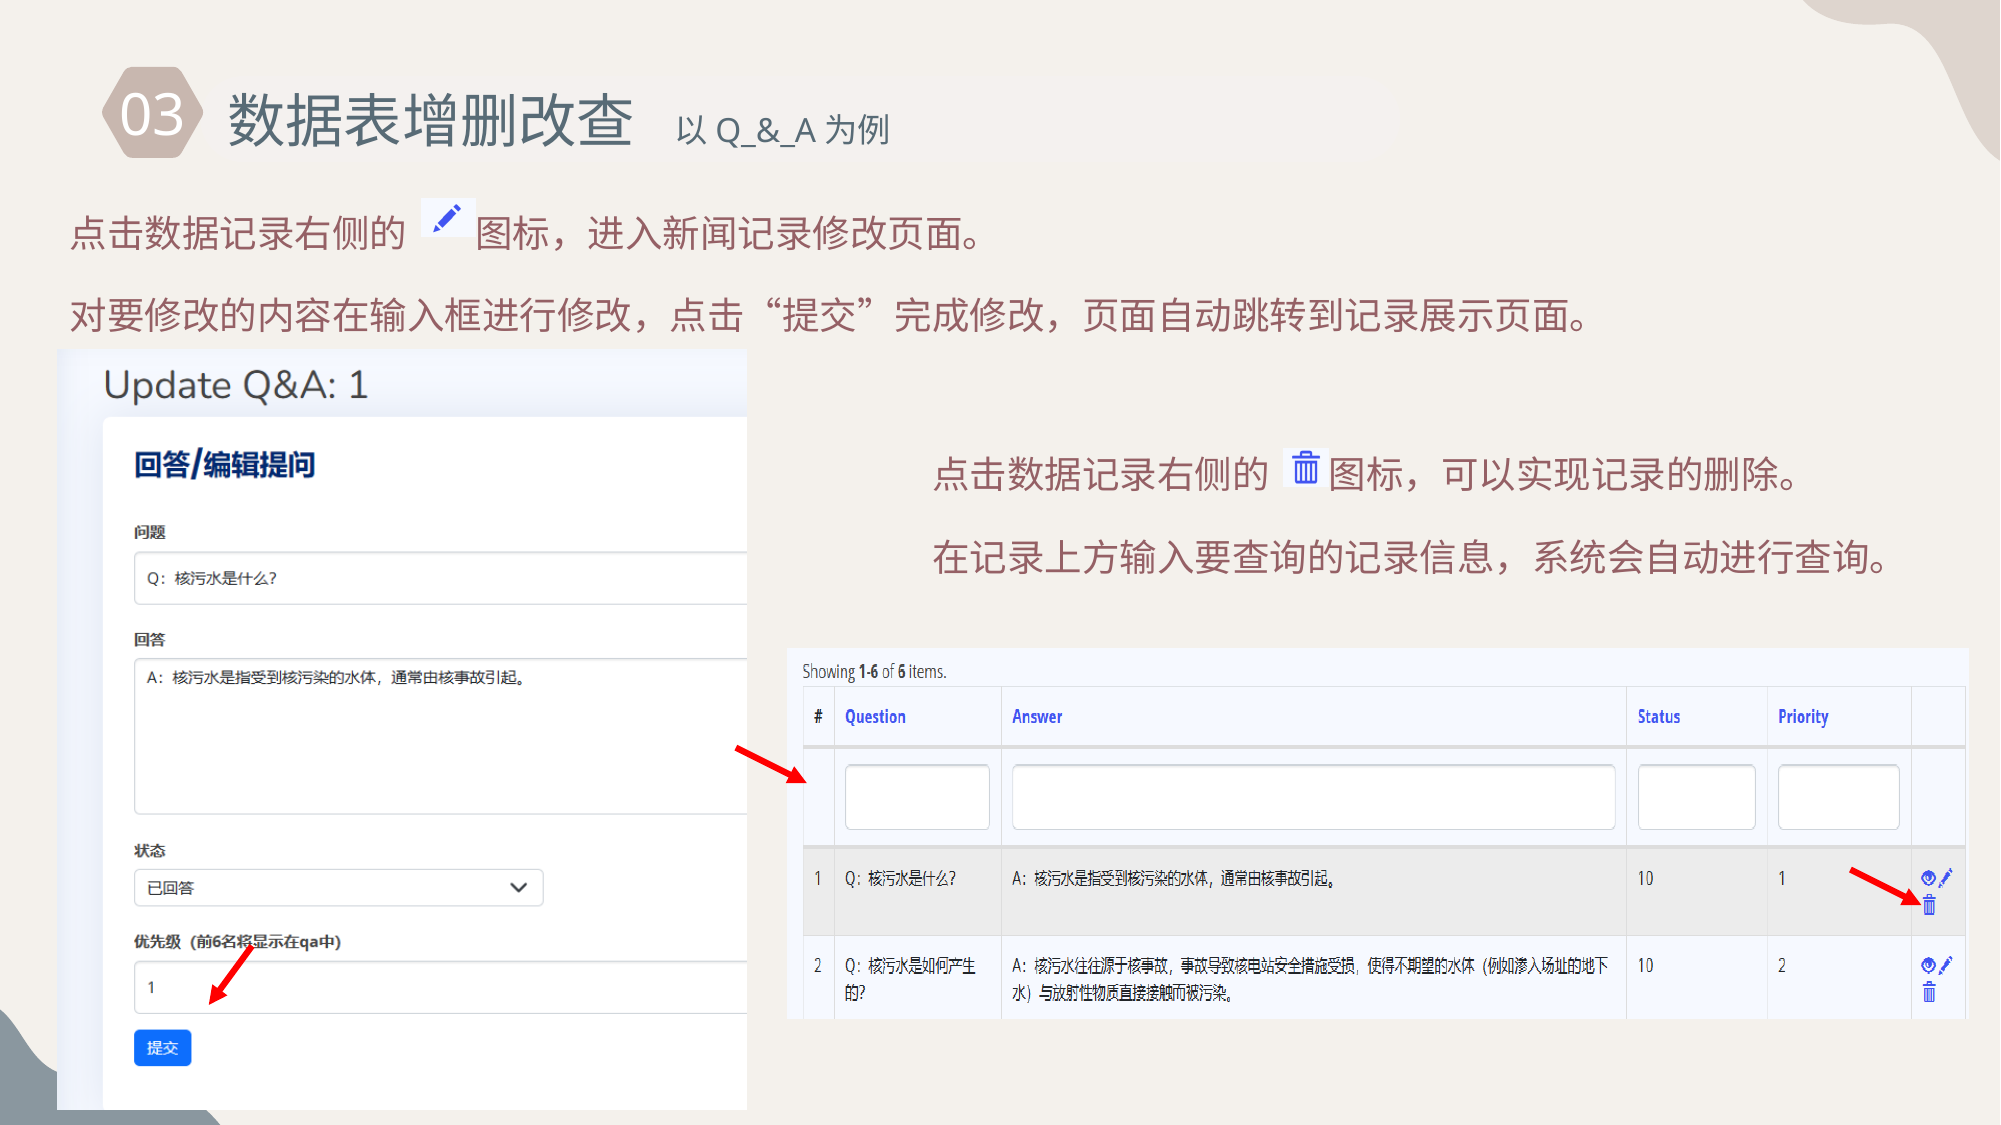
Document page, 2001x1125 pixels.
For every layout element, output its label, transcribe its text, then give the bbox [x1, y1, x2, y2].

picture [787, 648, 1969, 1019]
text_box 03 [102, 66, 204, 158]
text_box 点击数据记录右侧的 图标，进入新闻记录修改页面。 对要修改的内容在输入框进行修改，点击“提交”完成修改，页面自动跳转到记录展示页面。 [55, 179, 1638, 427]
picture [57, 349, 747, 1110]
text_box 点击数据记录右侧的 图标，可以实现记录的删除。 在记录上方输入要查询的记录信息，系统会自动进行查询。 [917, 421, 1898, 586]
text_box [735, 747, 807, 784]
text_box 数据表增删改查 以Q_&_A为例 [199, 74, 1402, 164]
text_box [208, 945, 253, 1005]
picture [421, 198, 476, 237]
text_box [1850, 869, 1922, 905]
picture [1283, 448, 1329, 487]
